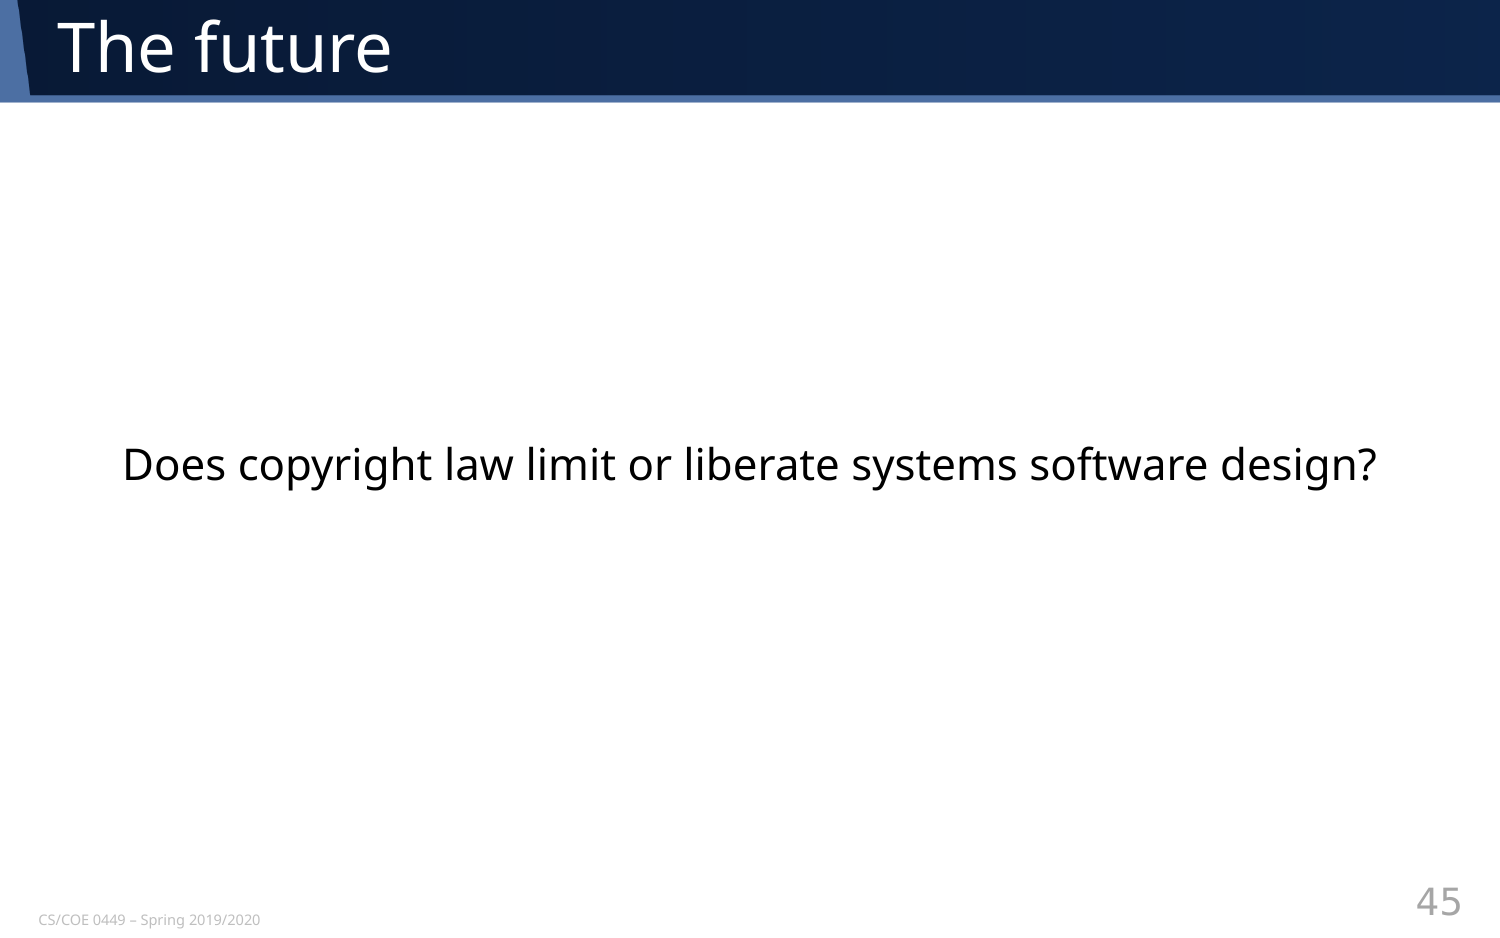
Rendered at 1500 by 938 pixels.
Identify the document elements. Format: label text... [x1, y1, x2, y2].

title The future [42, 3, 1500, 97]
footer CS/COE 0449 – Spring 2019/2020 [0, 906, 299, 936]
slide_number 45 [1376, 875, 1478, 926]
list Does copyright law limit or liberate systems software design? [65, 435, 1435, 503]
picture [0, 0, 1500, 938]
